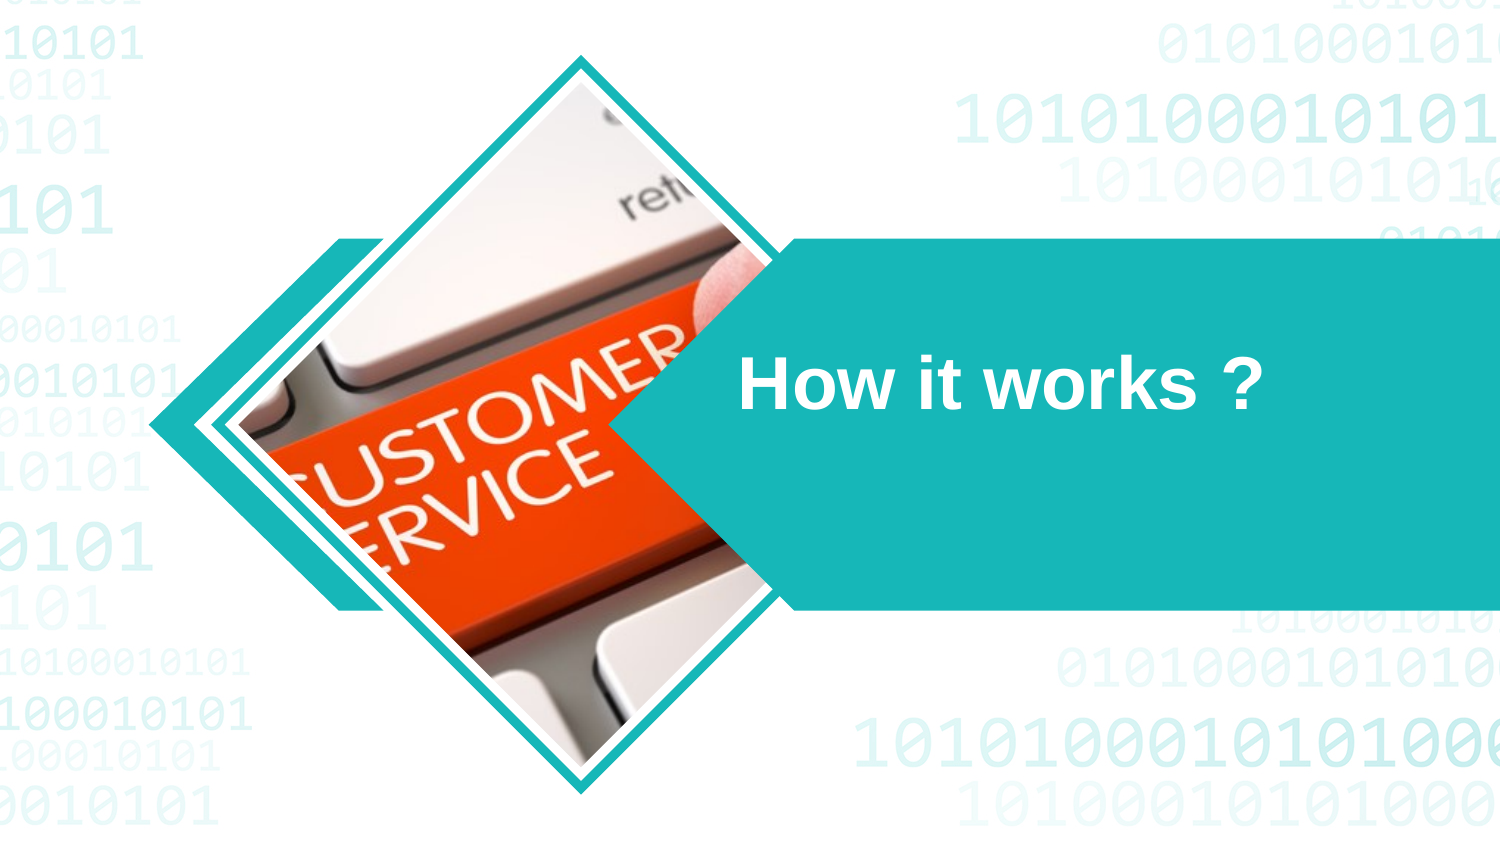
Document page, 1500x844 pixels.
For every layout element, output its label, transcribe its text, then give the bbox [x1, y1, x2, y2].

text_box How it works ? [928, 327, 1420, 442]
text_box [928, 236, 1500, 613]
picture [0, 0, 1500, 844]
